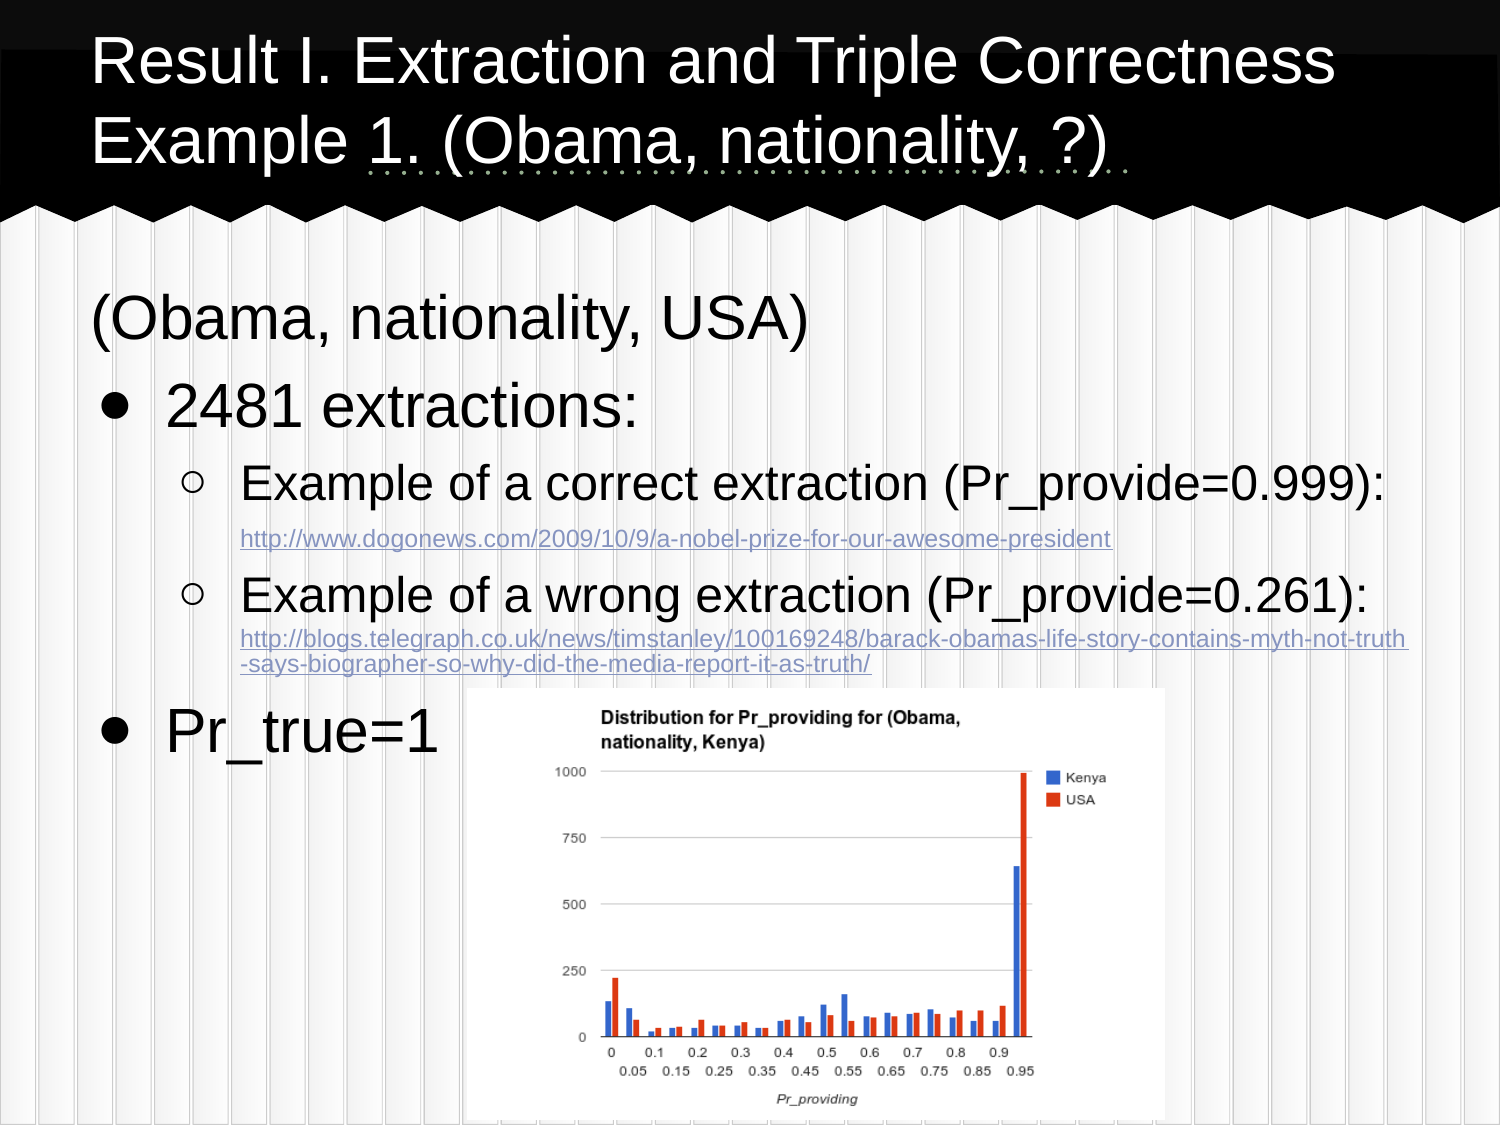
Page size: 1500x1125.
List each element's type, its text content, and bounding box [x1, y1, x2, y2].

title Result I. Extraction and Triple Correctness Example 1. (Obama, nationality, ?) [75, 2, 1425, 191]
text_box (Obama, nationality, USA) 2481 extractions: Example of a correct extraction (Pr_provide=0.999): http://www.dogonews.com/2009/10/9/a-nobel-prize-for-our-awesome-president Example of a wrong extraction (Pr_provide=0.261):http://blogs.telegraph.co.uk/news/timstanley/100169248/barack-obamas-life-story-contains-myth-not-truth-says-biographer-so-why-did-the-media-report-it-as-truth/ Pr_true=1 [74, 262, 1425, 1078]
picture [466, 687, 1165, 1120]
